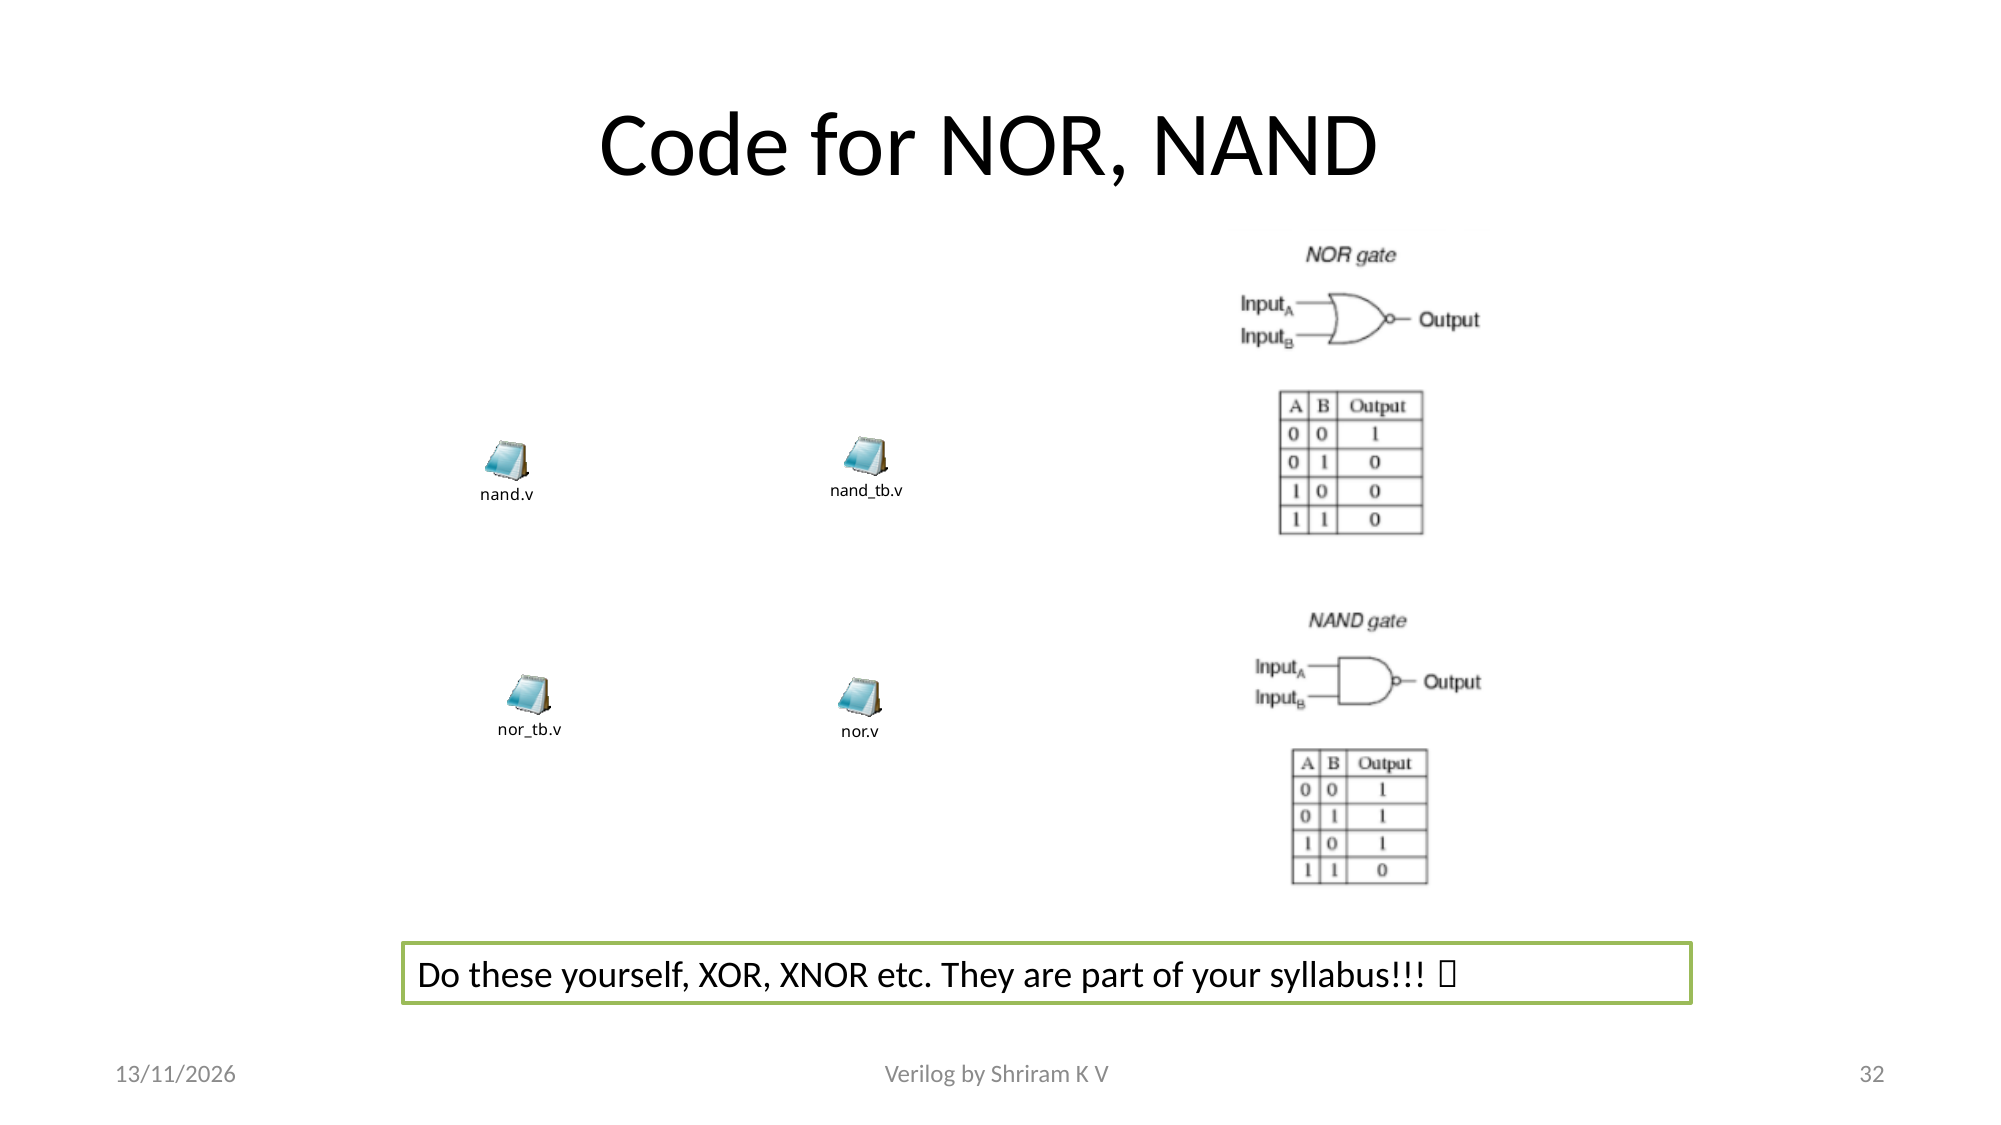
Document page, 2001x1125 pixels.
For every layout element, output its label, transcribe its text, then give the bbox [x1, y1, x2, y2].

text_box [832, 675, 887, 749]
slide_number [99, 1042, 567, 1103]
footer Verilog by Shriram K V [683, 1042, 1317, 1103]
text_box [477, 439, 537, 512]
title Code for NOR, NAND [99, 45, 1900, 233]
picture [1240, 604, 1496, 897]
text_box Do these yourself, XOR, XNOR etc. They are part of your syllabus!!!  [401, 941, 1693, 1005]
slide_number 32 [1433, 1042, 1900, 1103]
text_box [493, 673, 565, 747]
picture [1228, 229, 1490, 550]
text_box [823, 434, 909, 508]
